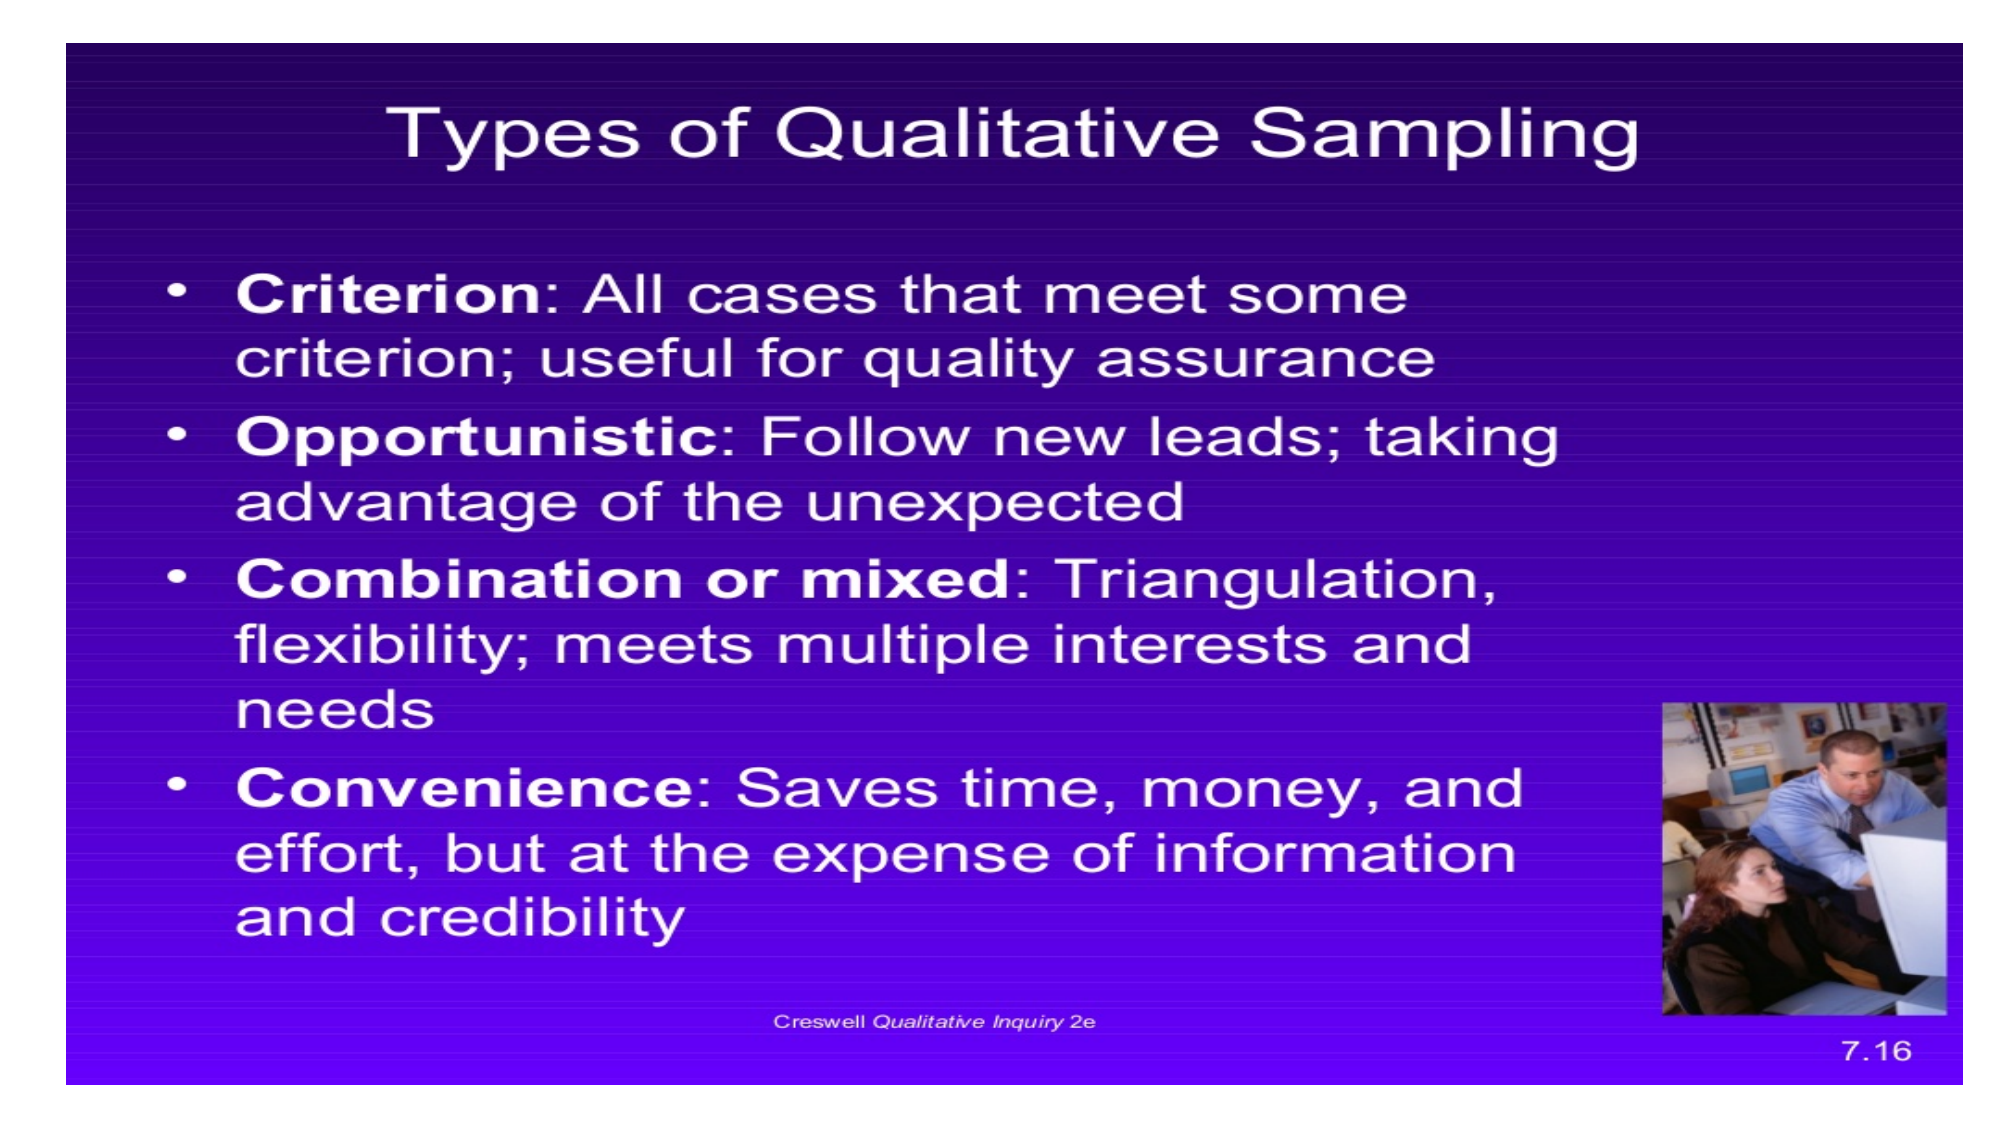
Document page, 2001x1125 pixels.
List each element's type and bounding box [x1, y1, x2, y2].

picture [66, 43, 1963, 1085]
